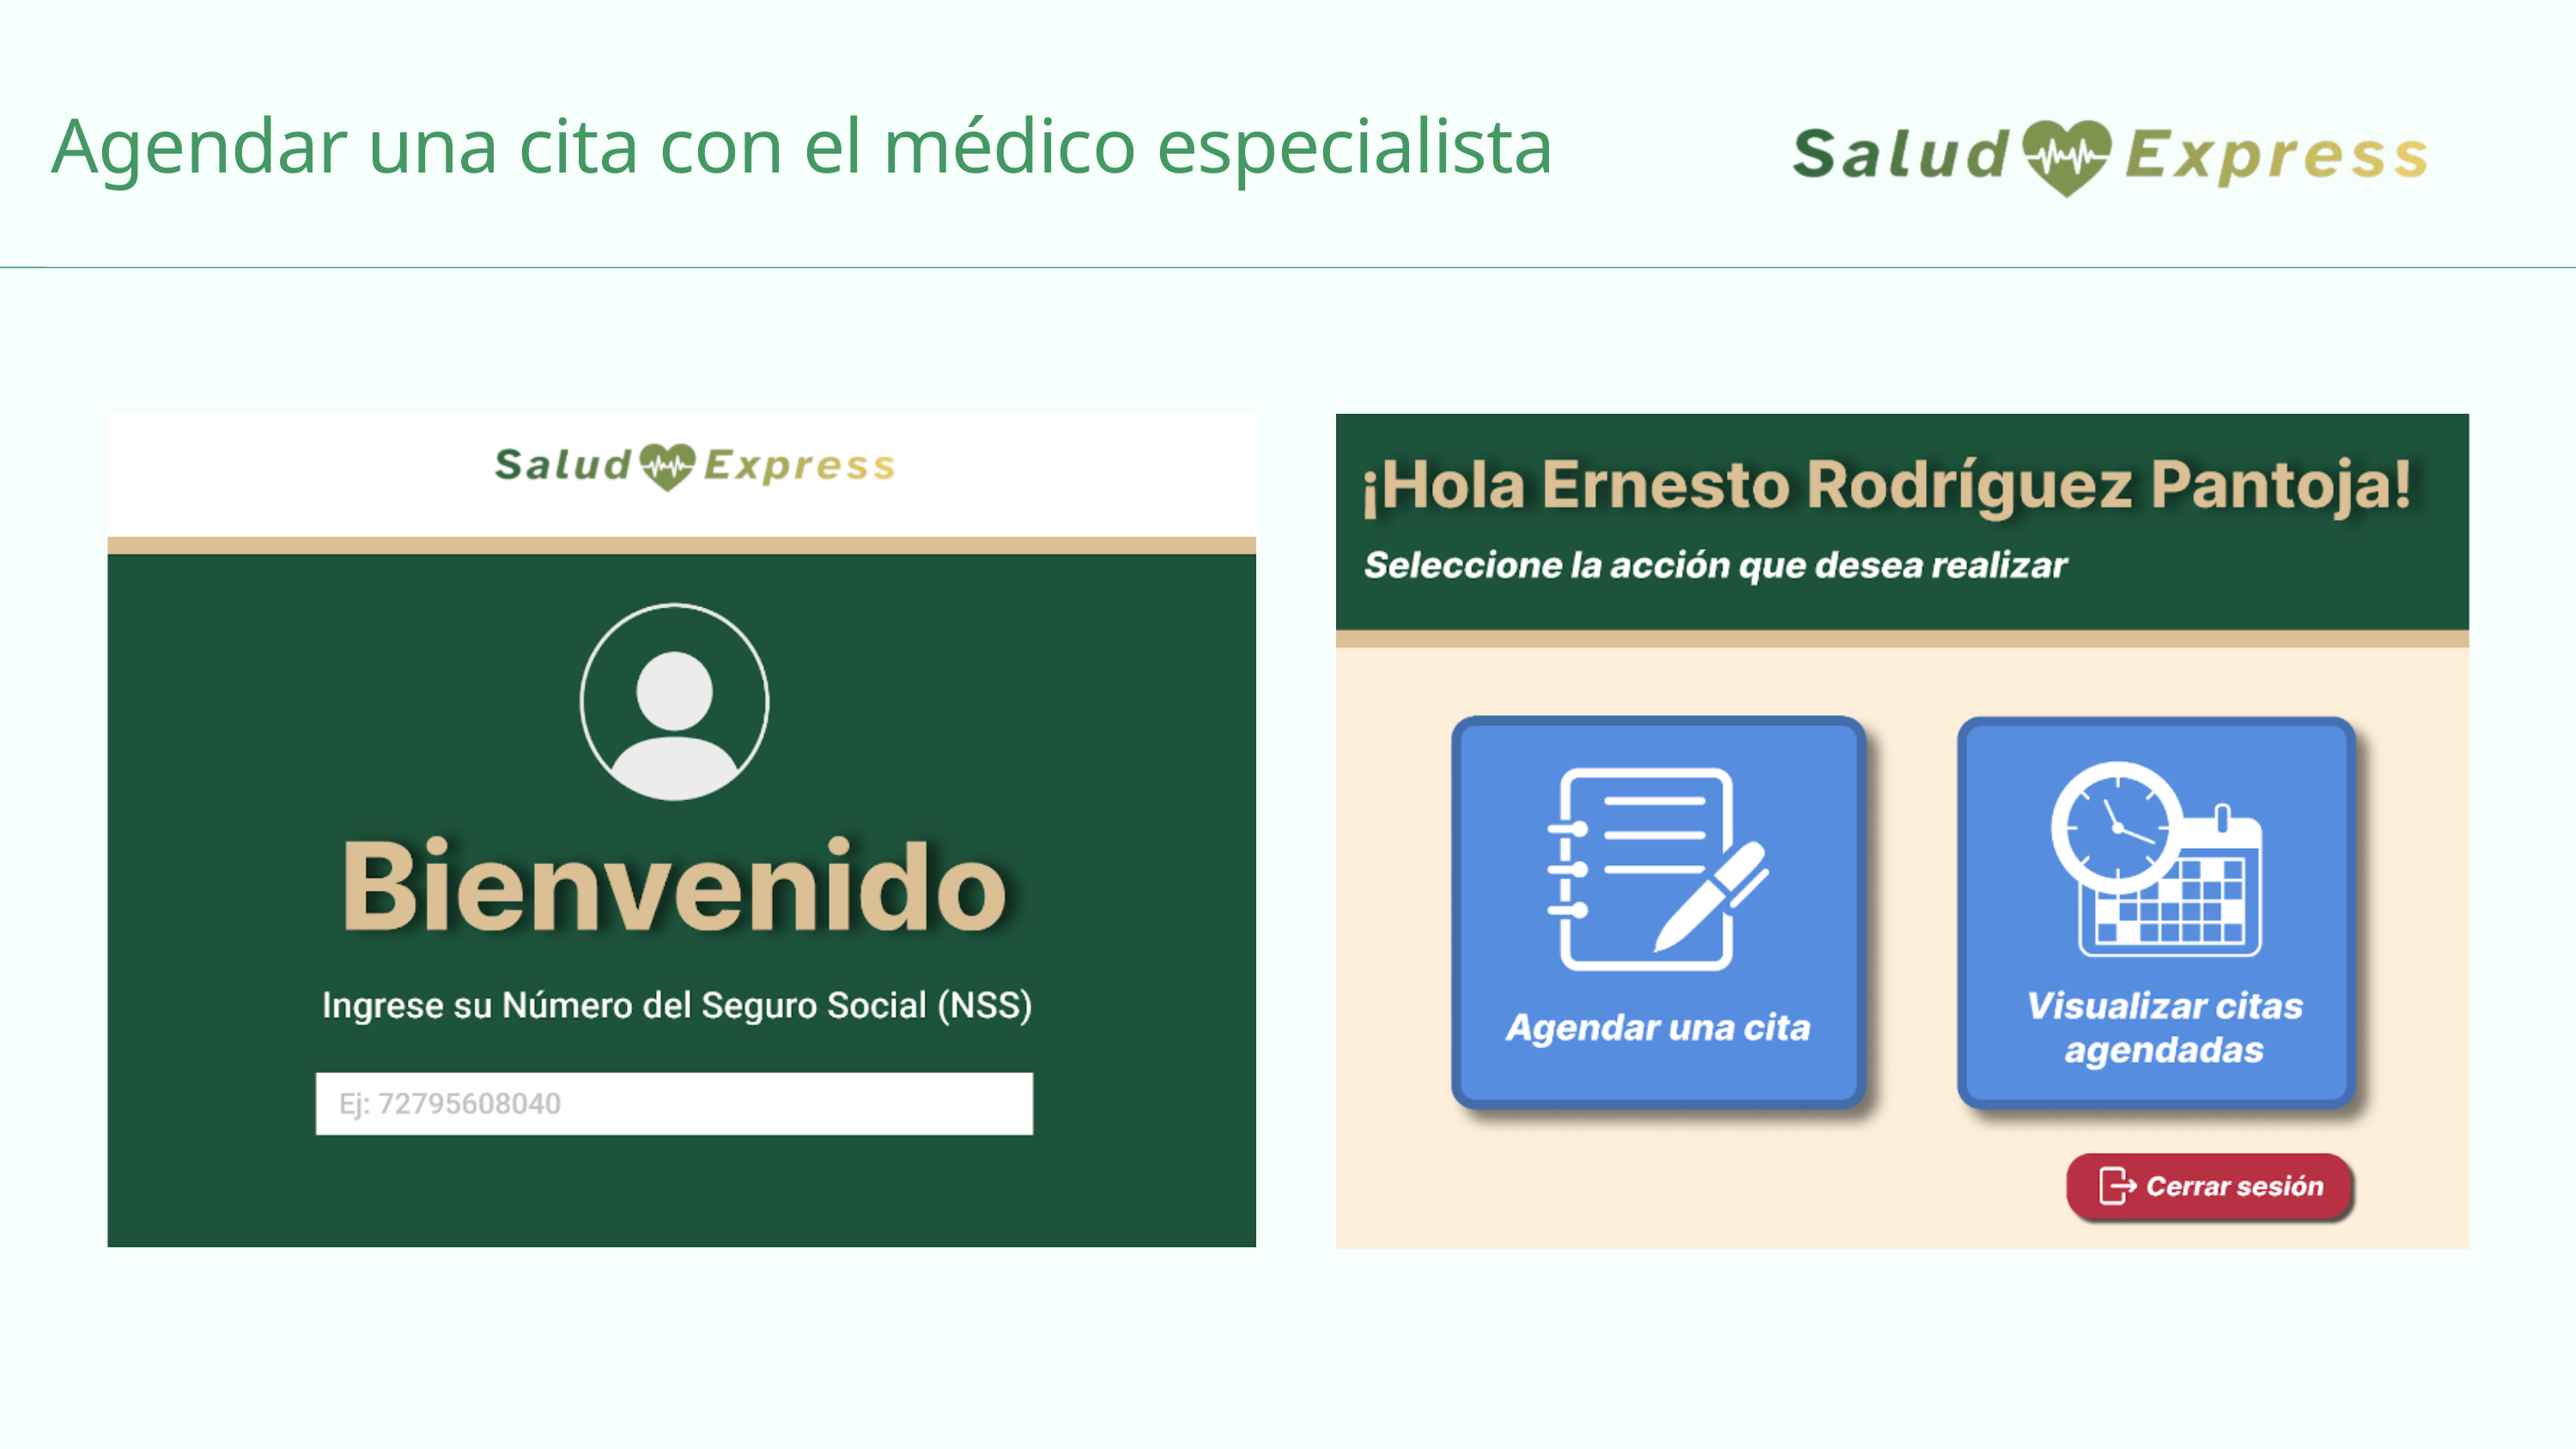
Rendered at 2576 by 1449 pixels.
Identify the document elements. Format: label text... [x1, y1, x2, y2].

text_box [1619, 0, 2576, 267]
text_box Agendar una cita con el médico especialista [51, 105, 1744, 189]
text_box [106, 414, 1256, 1248]
text_box [1619, 268, 2576, 315]
text_box [1336, 414, 2470, 1249]
